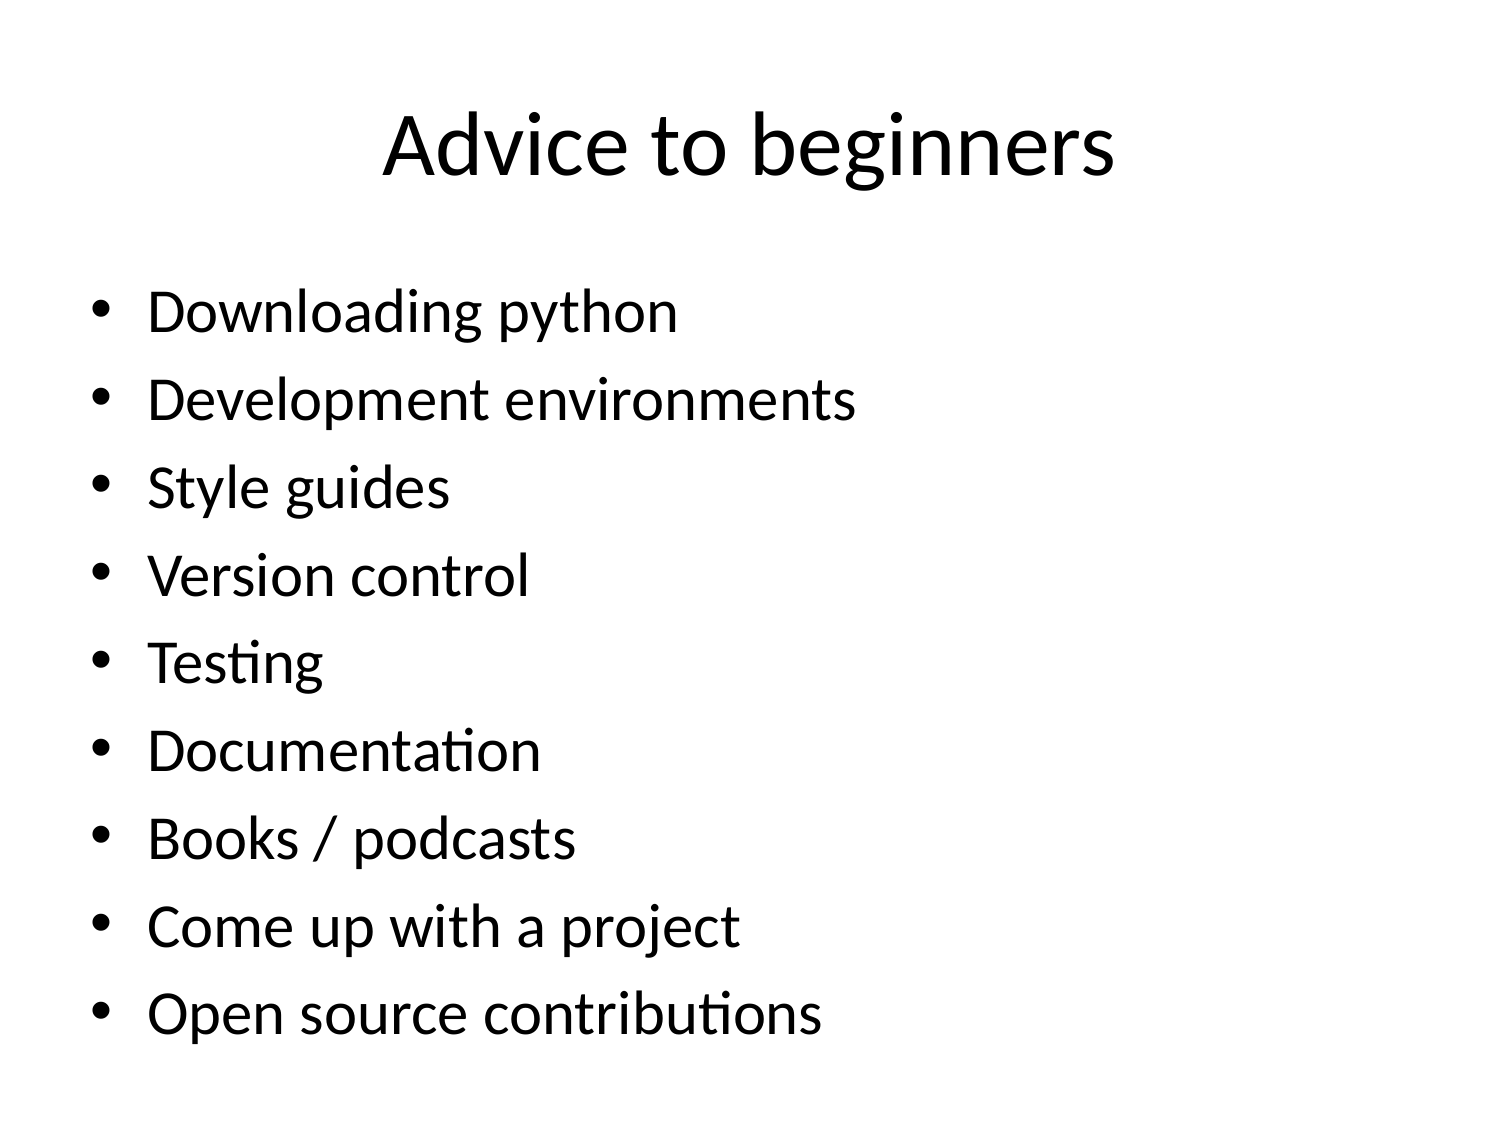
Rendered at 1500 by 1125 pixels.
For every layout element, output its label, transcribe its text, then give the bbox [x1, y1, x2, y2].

title Advice to beginners [75, 45, 1425, 233]
list Downloading python Development environments Style guides Version control Testing Documentation Books / podcasts Come up with a project Open source contributions [75, 262, 1425, 1063]
